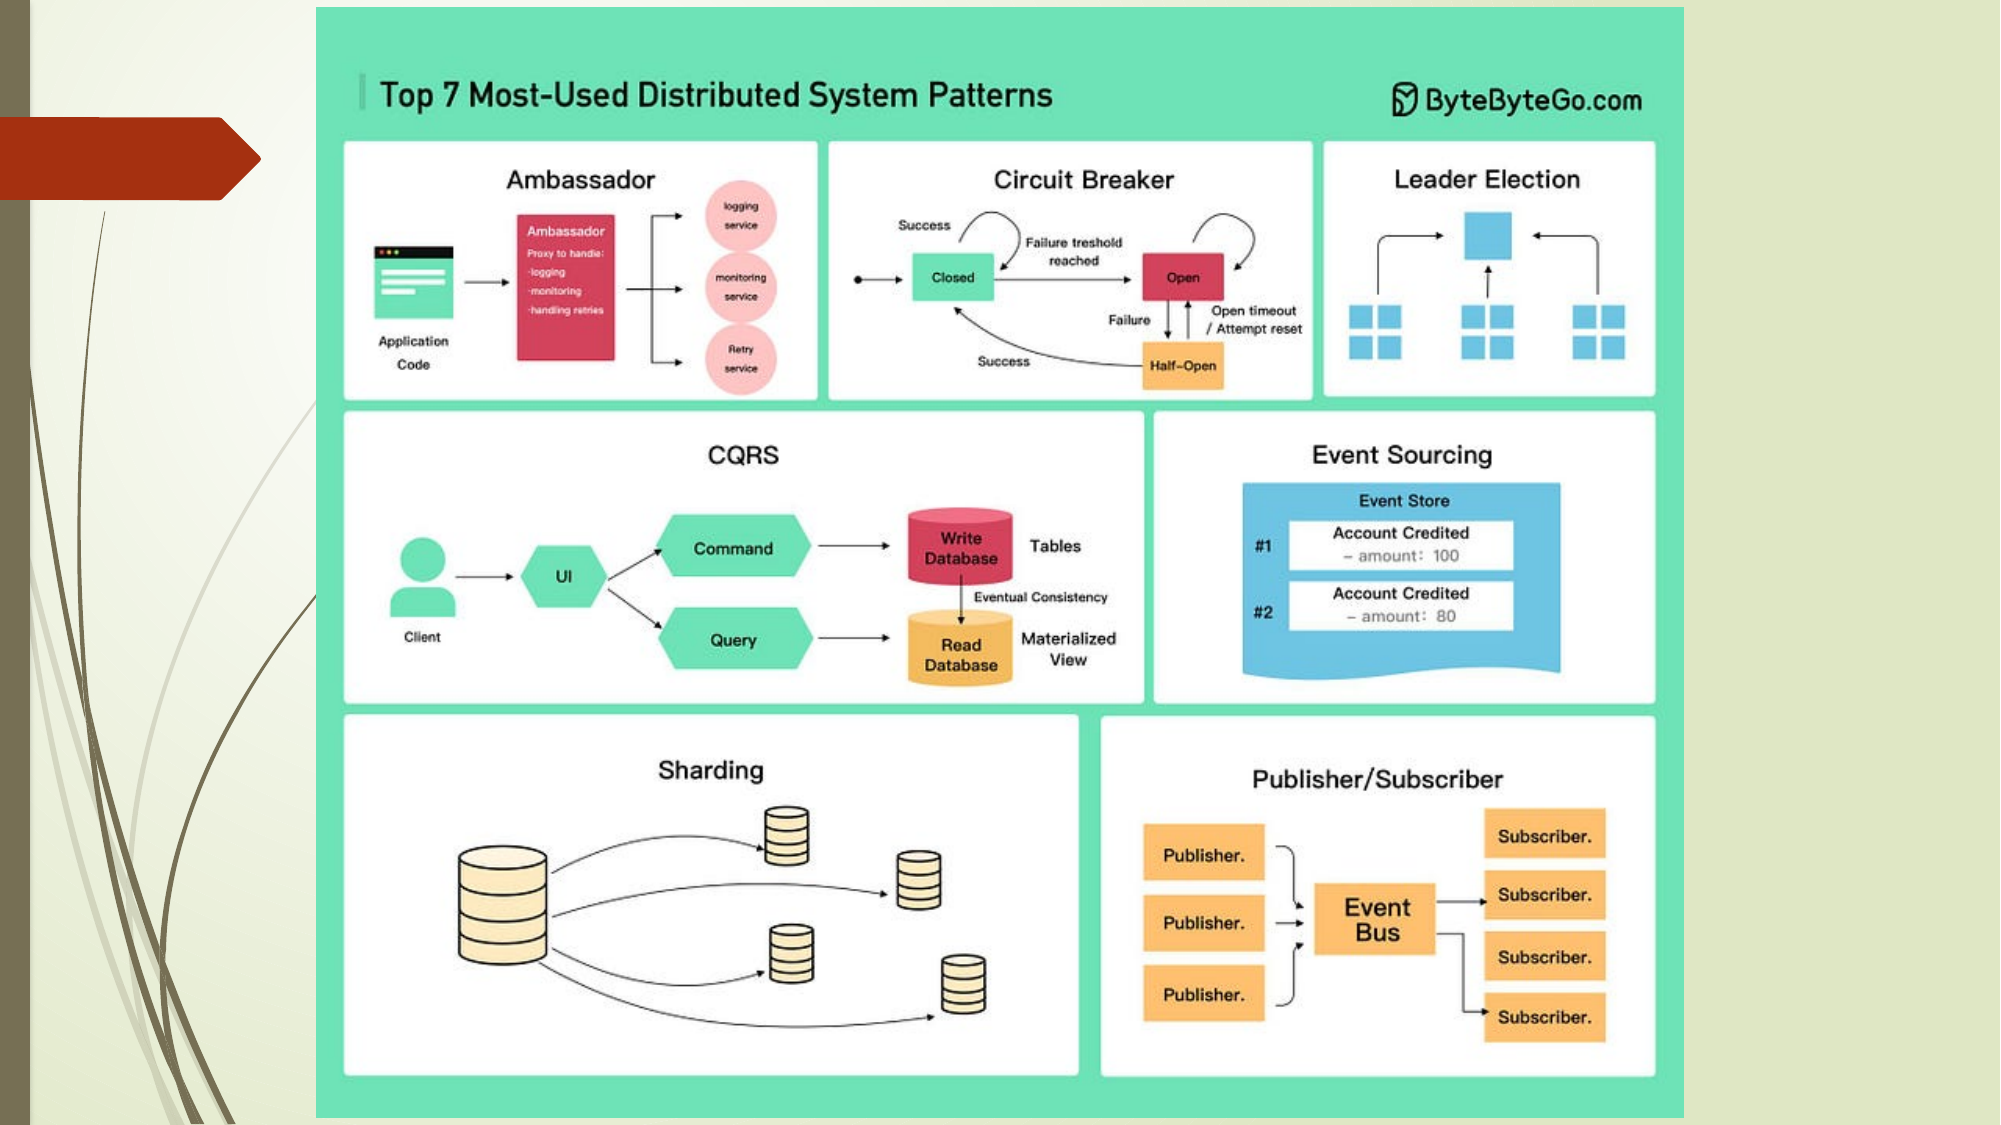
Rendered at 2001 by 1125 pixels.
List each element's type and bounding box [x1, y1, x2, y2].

picture [316, 7, 1684, 1118]
